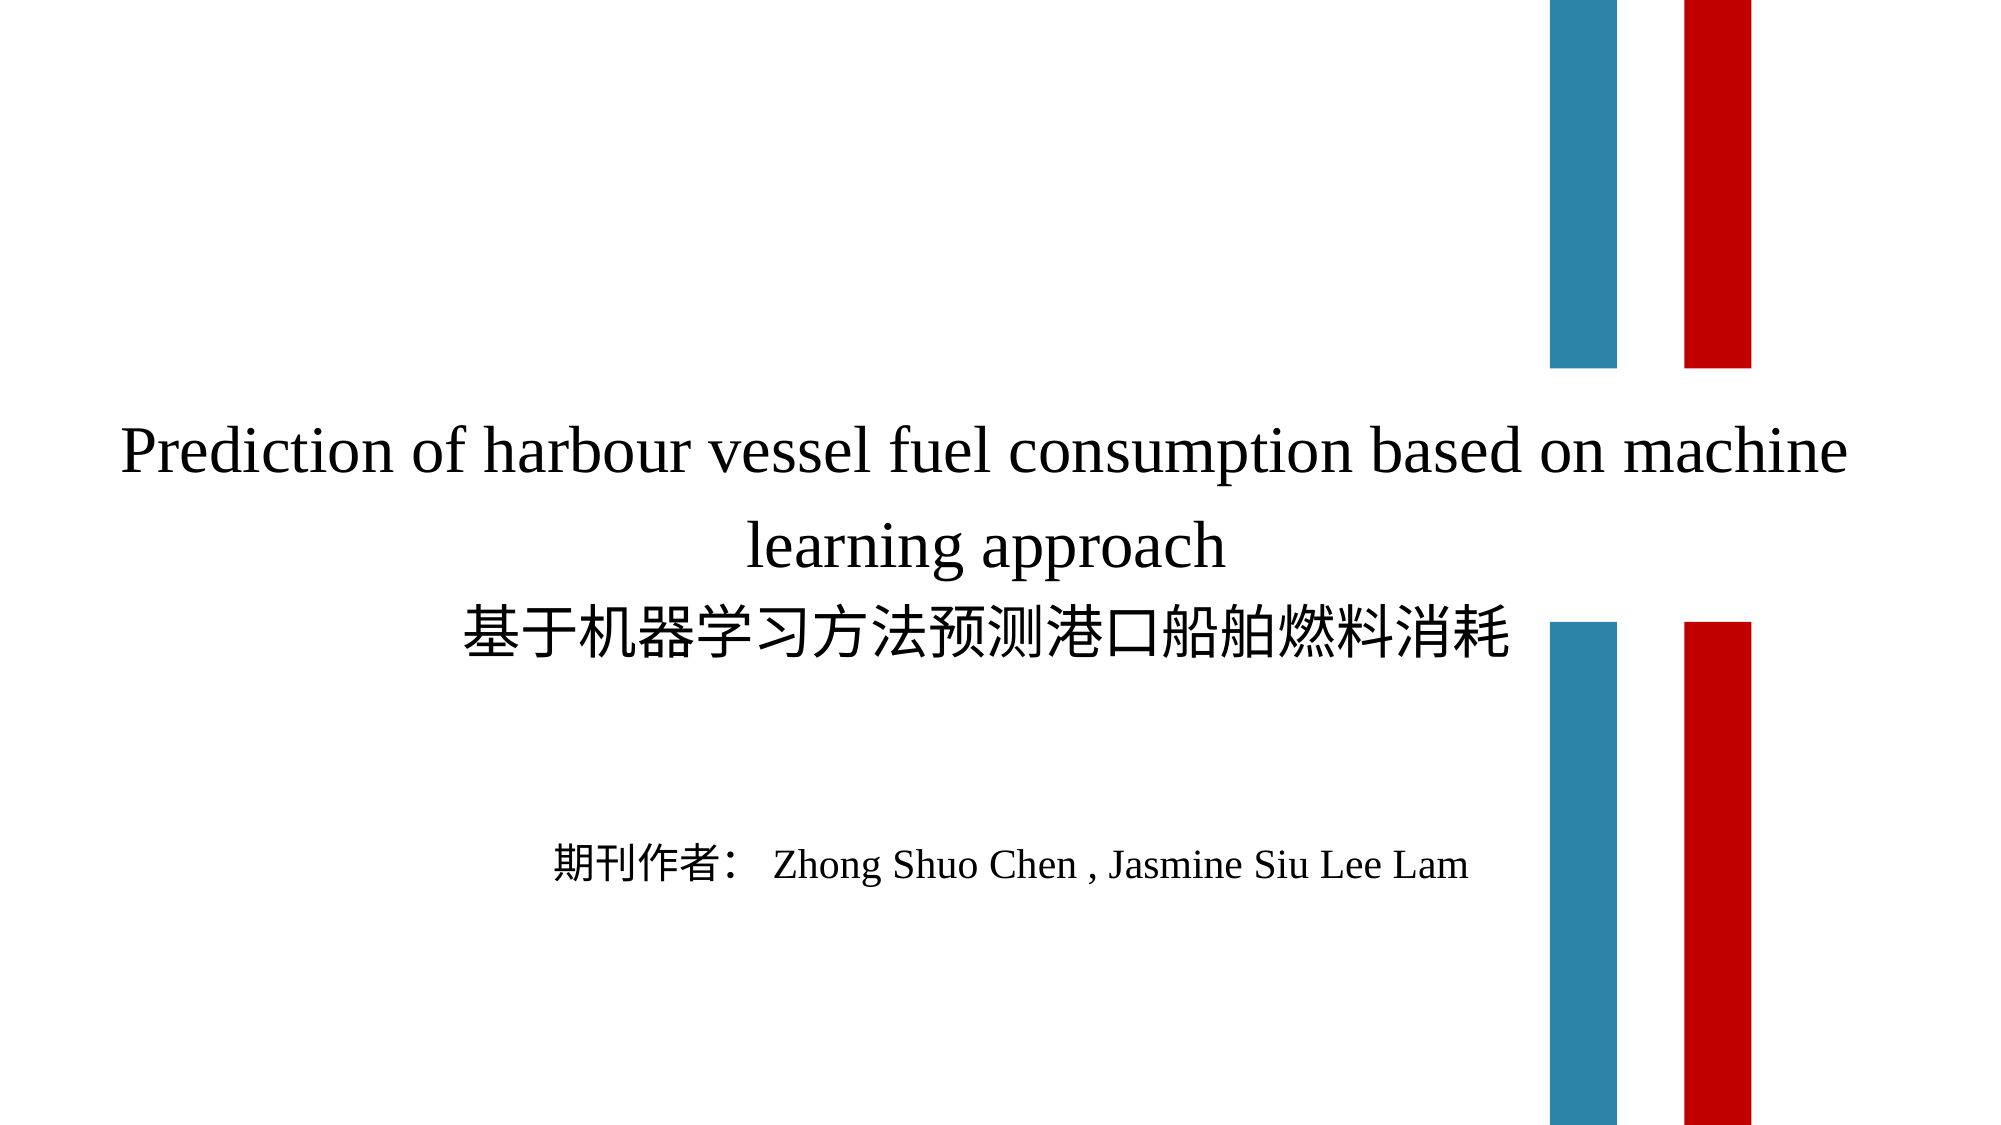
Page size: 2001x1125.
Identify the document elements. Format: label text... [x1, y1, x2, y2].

text_box 期刊作者：Zhong Shuo Chen , Jasmine Siu Lee Lam [539, 829, 1485, 894]
text_box Prediction of harbour vessel fuel consumption based on machine learning approach 基于机器学习方法预测港口船舶燃料消耗 [46, 382, 1549, 673]
text_box Prediction of harbour vessel fuel consumption based on machine learning approach 基于机器学习方法预测港口船舶燃料消耗 [1752, 382, 1928, 673]
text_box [1549, 0, 1752, 1125]
